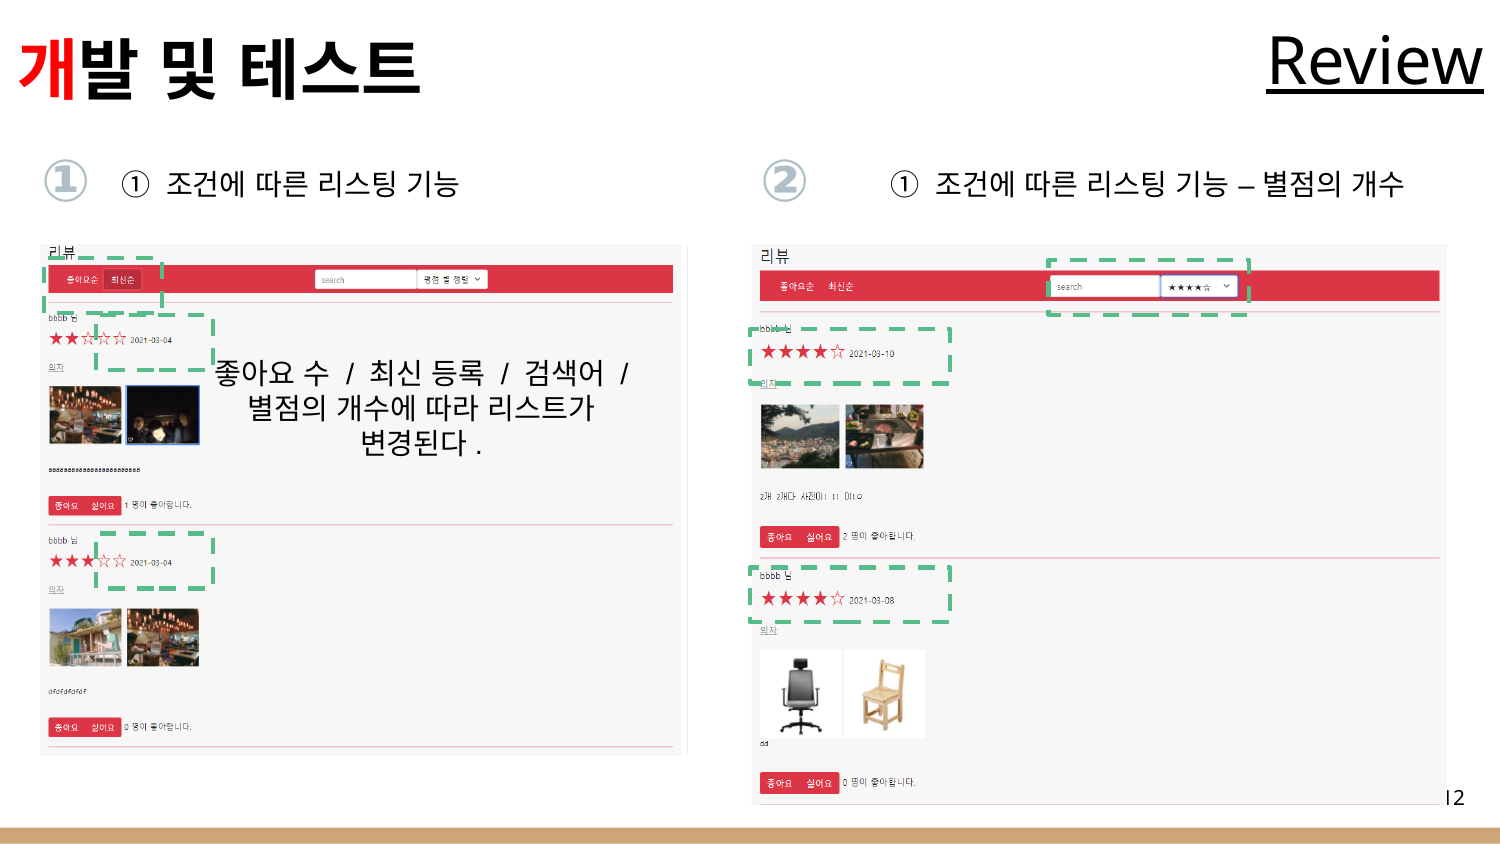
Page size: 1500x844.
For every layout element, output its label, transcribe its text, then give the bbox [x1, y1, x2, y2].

picture [749, 244, 1447, 805]
text_box ② [723, 135, 846, 221]
title Review [101, 0, 1499, 126]
text_box ① [4, 135, 128, 221]
text_box ① 조건에 따른 리스팅 기능 – 별점의 개수 [876, 158, 1422, 209]
text_box ① 조건에 따른 리스팅 기능 [106, 158, 476, 209]
text_box 개발 및 테스트 [2, 12, 101, 123]
picture [34, 244, 690, 756]
slide_number 12 [1389, 764, 1480, 830]
